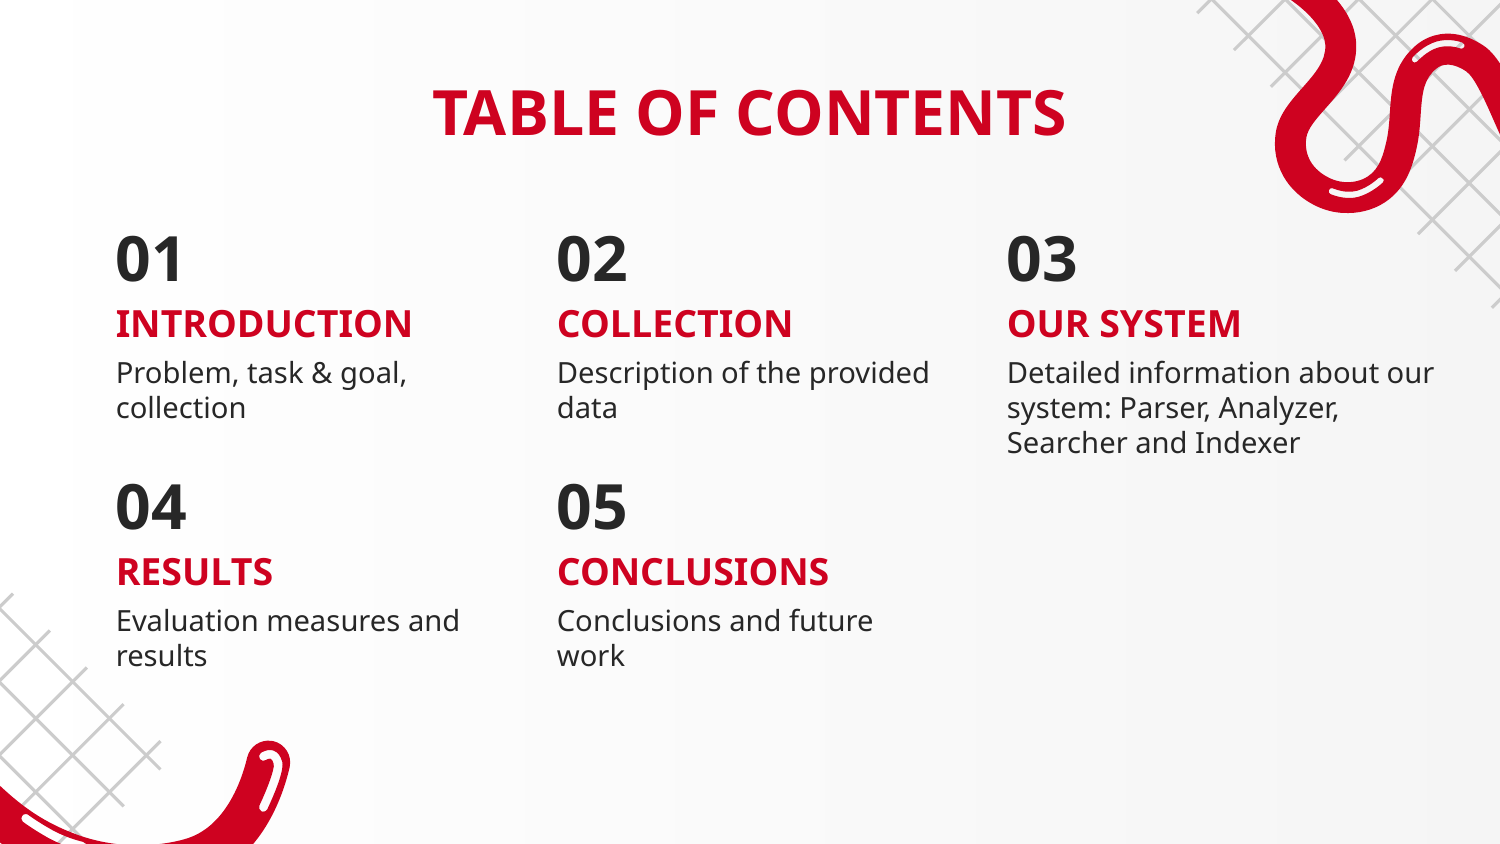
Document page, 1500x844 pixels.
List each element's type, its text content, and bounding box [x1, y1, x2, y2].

title OUR SYSTEM [991, 272, 1411, 339]
title 02 [541, 212, 678, 272]
title INTRODUCTION [100, 272, 520, 360]
title Evaluation measures and results [100, 587, 510, 712]
title Description of the provided data [541, 339, 951, 463]
title 04 [100, 460, 237, 520]
title COLLECTION [541, 272, 961, 360]
title CONCLUSIONS [541, 520, 961, 609]
title Detailed information about our system: Parser, Analyzer, Searcher and Indexer [991, 339, 1455, 463]
title TABLE OF CONTENTS [124, 63, 1376, 158]
title RESULTS [100, 520, 520, 609]
title 01 [100, 212, 237, 272]
title Conclusions and future work [541, 587, 951, 712]
title 05 [541, 460, 678, 520]
title Problem, task & goal, collection [100, 339, 510, 463]
title 03 [991, 212, 1128, 272]
